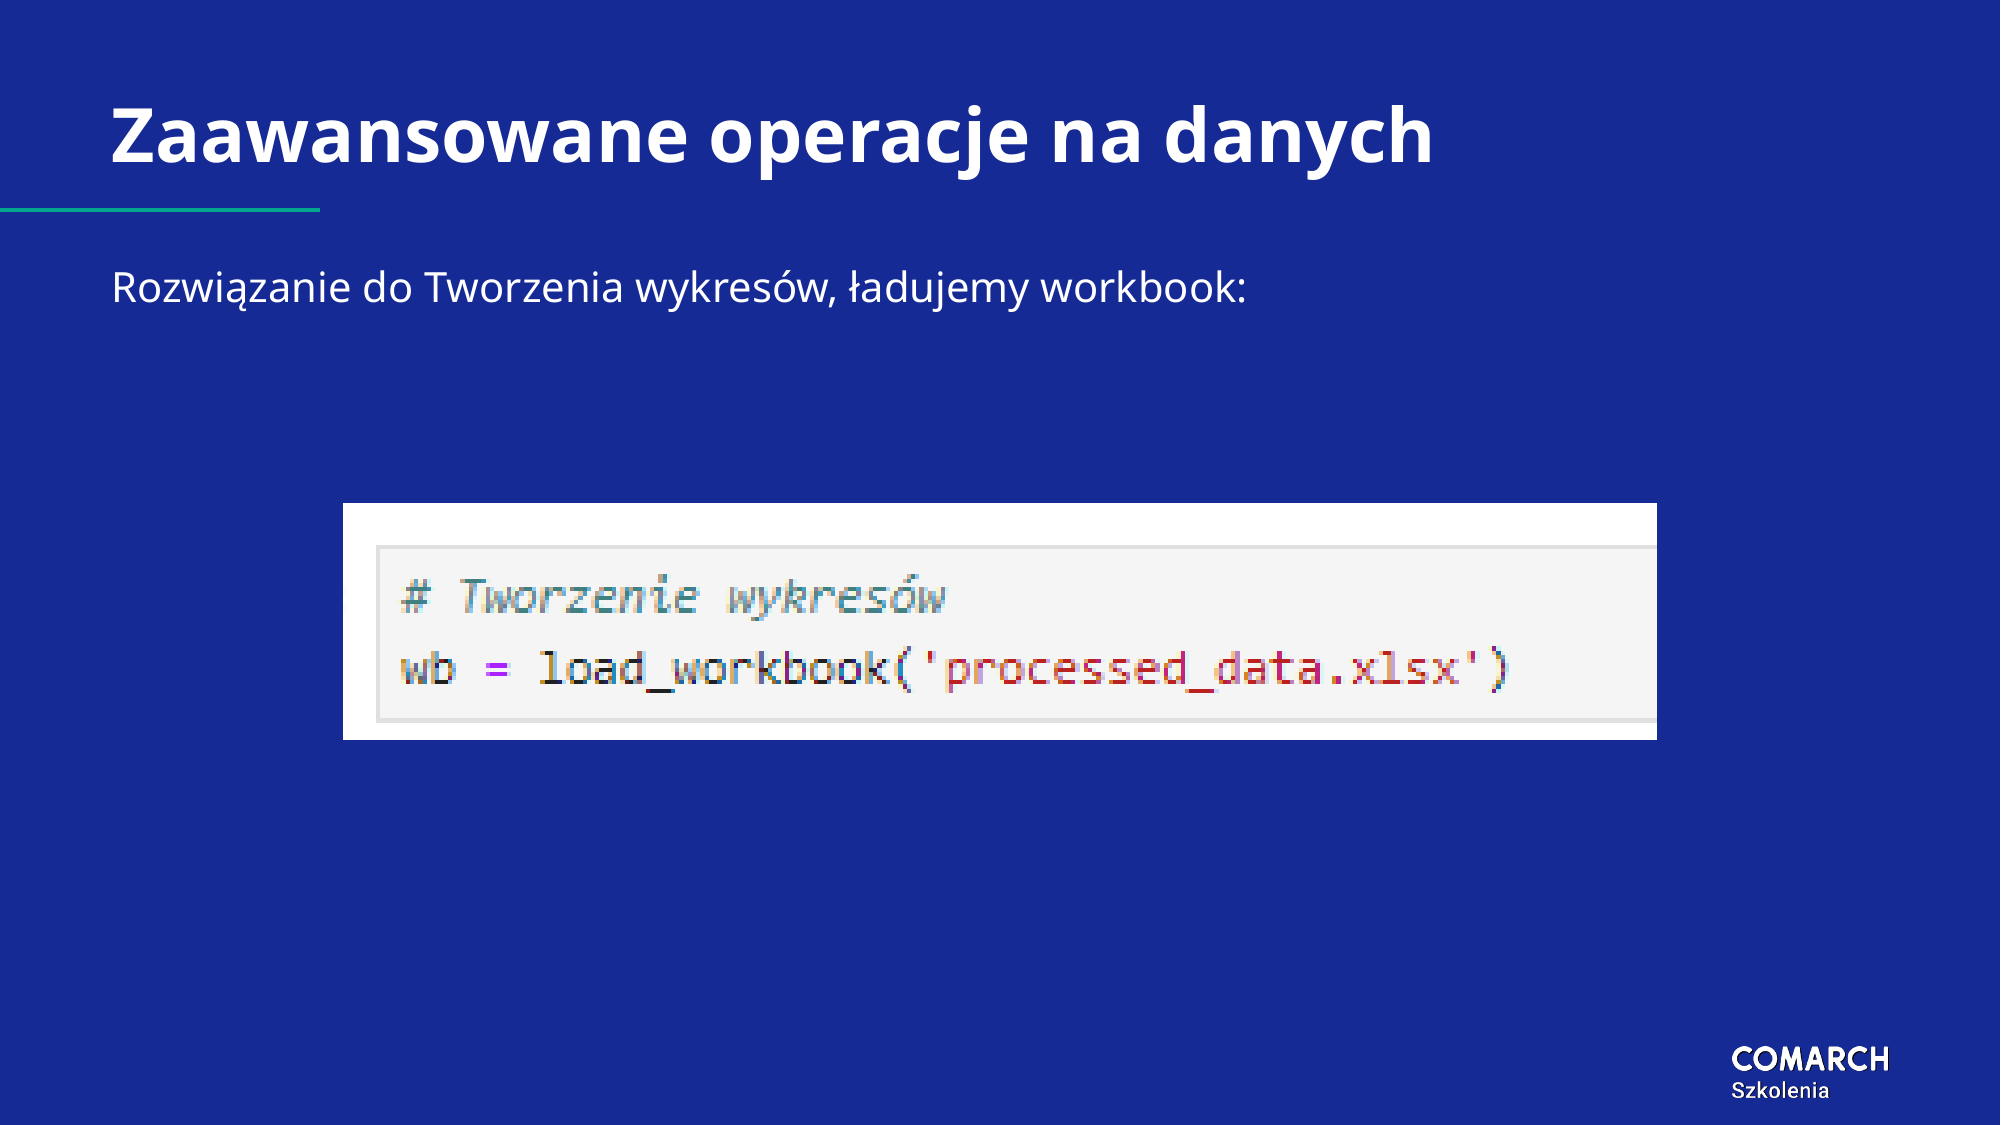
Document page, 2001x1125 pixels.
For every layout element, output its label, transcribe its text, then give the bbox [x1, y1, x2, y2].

title Zaawansowane operacje na danych [111, 0, 1889, 185]
picture [1732, 1046, 1889, 1098]
picture [343, 503, 1657, 740]
list Rozwiązanie do Tworzenia wykresów, ładujemy workbook: [111, 243, 1889, 1000]
